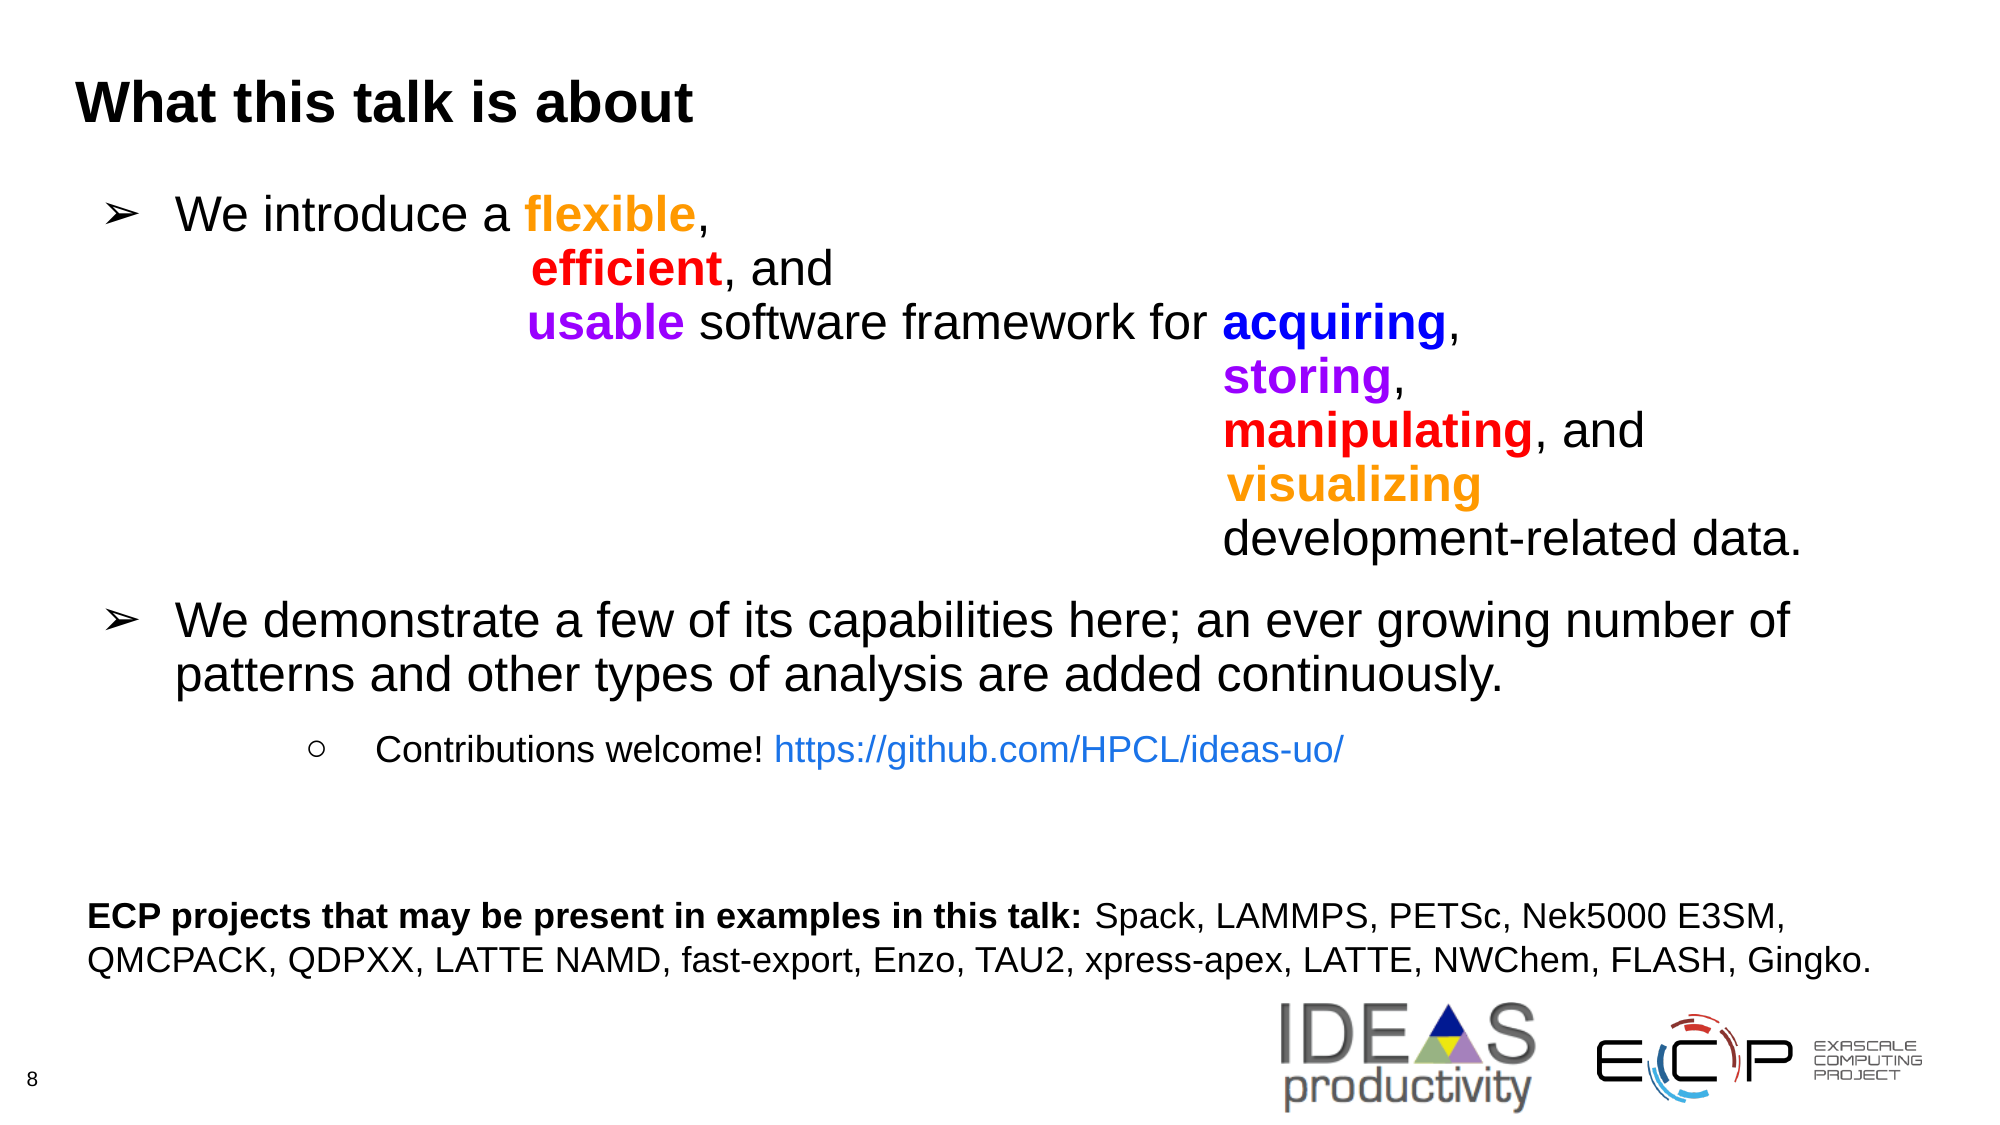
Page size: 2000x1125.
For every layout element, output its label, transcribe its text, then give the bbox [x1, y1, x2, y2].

picture [1597, 1014, 1922, 1103]
picture [1280, 1002, 1537, 1114]
text_box ECP projects that may be present in examples in this talk: Spack, LAMMPS, PETSc, Nek5000 E3SM, QMCPACK, QDPXX, LATTE NAMD, fast-export, Enzo, TAU2, xpress-apex, LATTE, NWChem, FLASH, Gingko. [67, 872, 1933, 1000]
list We introduce a flexible, efficient, and usable software framework for acquiring, storing, manipulating, and visualizing development-related data. We demonstrate a few of its capabilities here; an ever growing number of patterns and other types of analysis are added continuously. Contributions welcome! https://github.com/HPCL/ideas-uo/ [59, 180, 1926, 874]
title What this talk is about [59, 67, 1926, 180]
